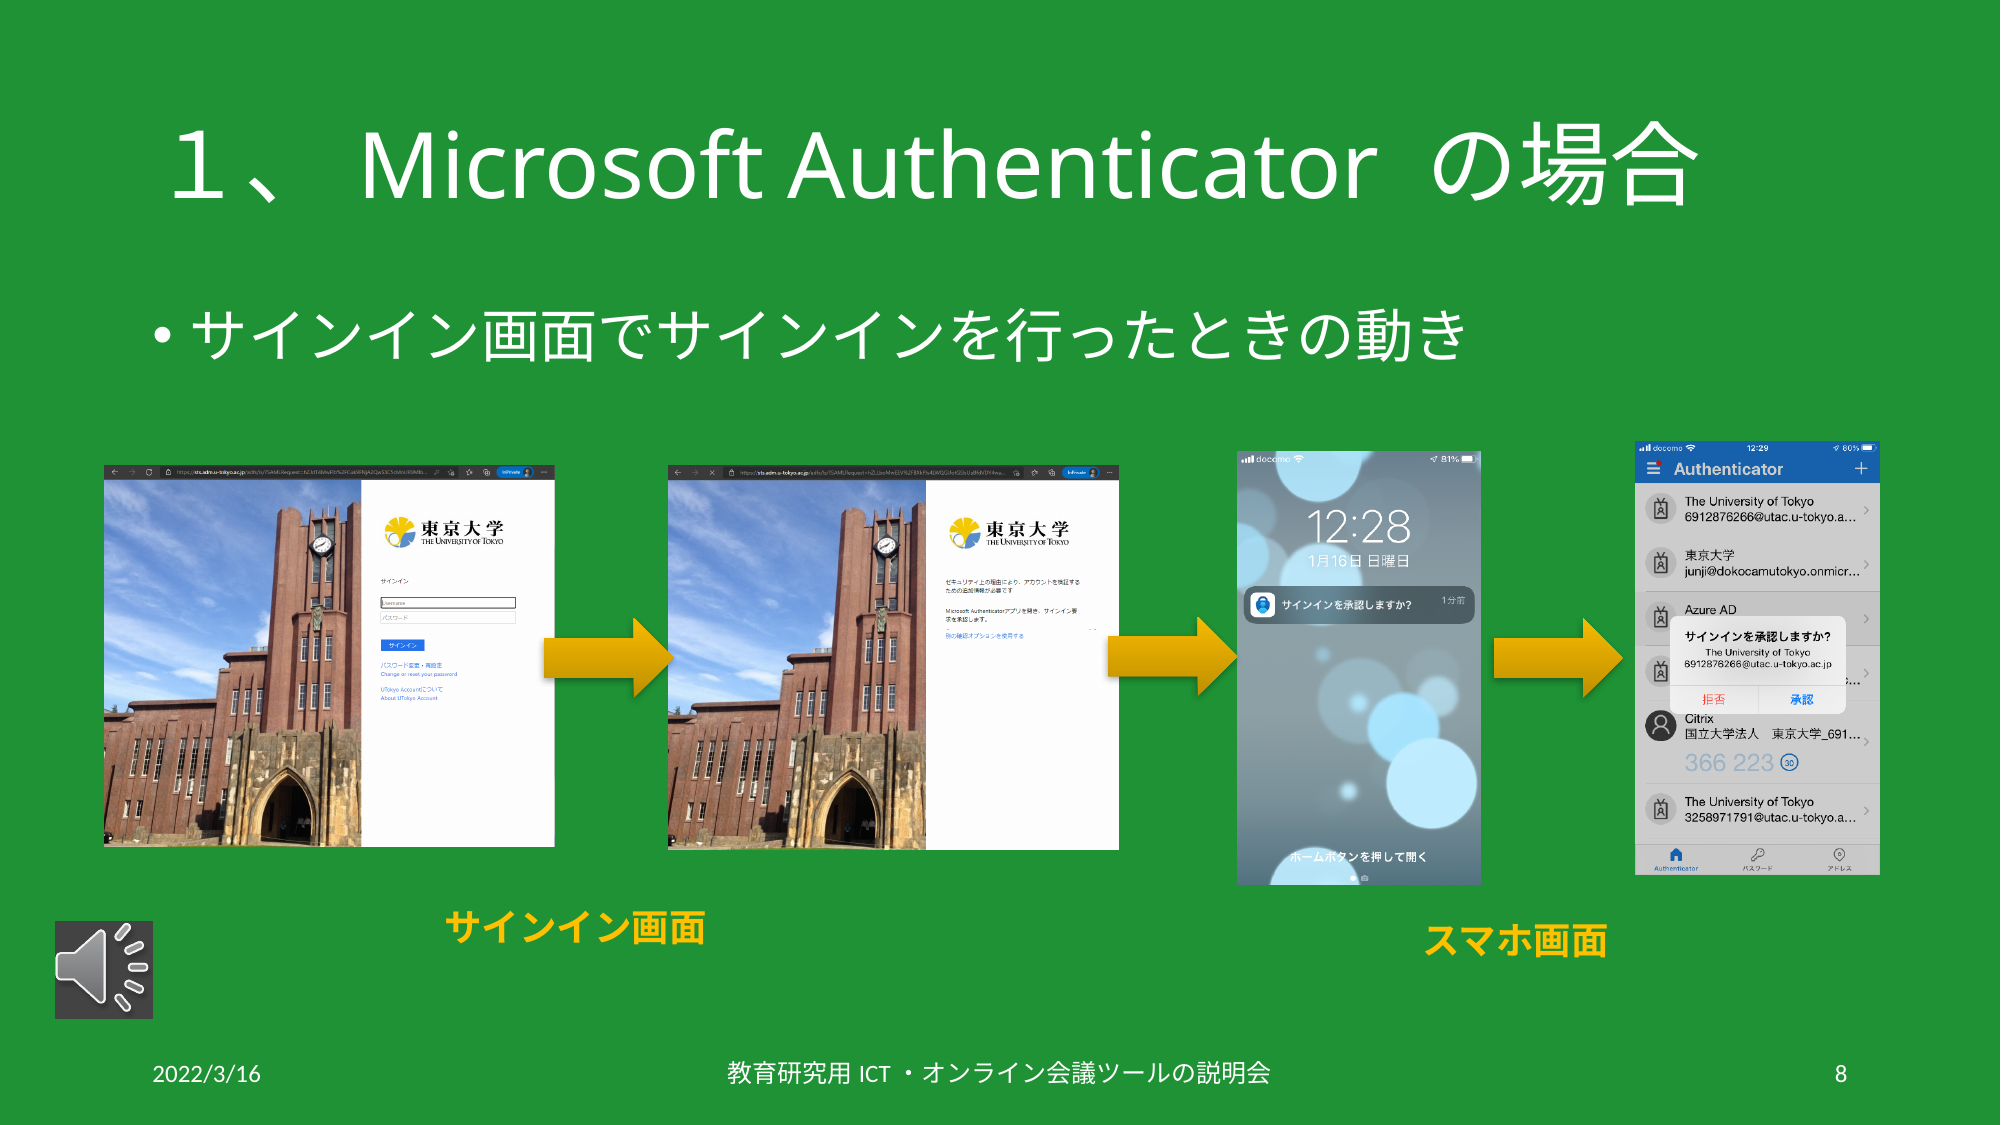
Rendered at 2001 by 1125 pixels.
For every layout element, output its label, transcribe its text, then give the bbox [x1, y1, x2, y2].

text_box スマホ画面 [1407, 909, 1896, 970]
picture [1635, 441, 1880, 875]
text_box [1122, 616, 1232, 697]
picture [1237, 451, 1481, 885]
text_box [558, 618, 663, 698]
text_box サインイン画面 [429, 896, 918, 957]
footer 教育研究用ICT・オンライン会議ツールの説明会 [662, 1042, 1338, 1103]
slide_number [137, 1042, 588, 1103]
picture [54, 919, 155, 1021]
text_box [1493, 618, 1623, 698]
list サインイン画面でサインインを行ったときの動き [137, 299, 1863, 1014]
picture [668, 465, 1119, 851]
picture [104, 465, 555, 847]
slide_number 8 [1412, 1042, 1863, 1103]
title １、Microsoft Authenticator の場合 [137, 59, 1863, 278]
